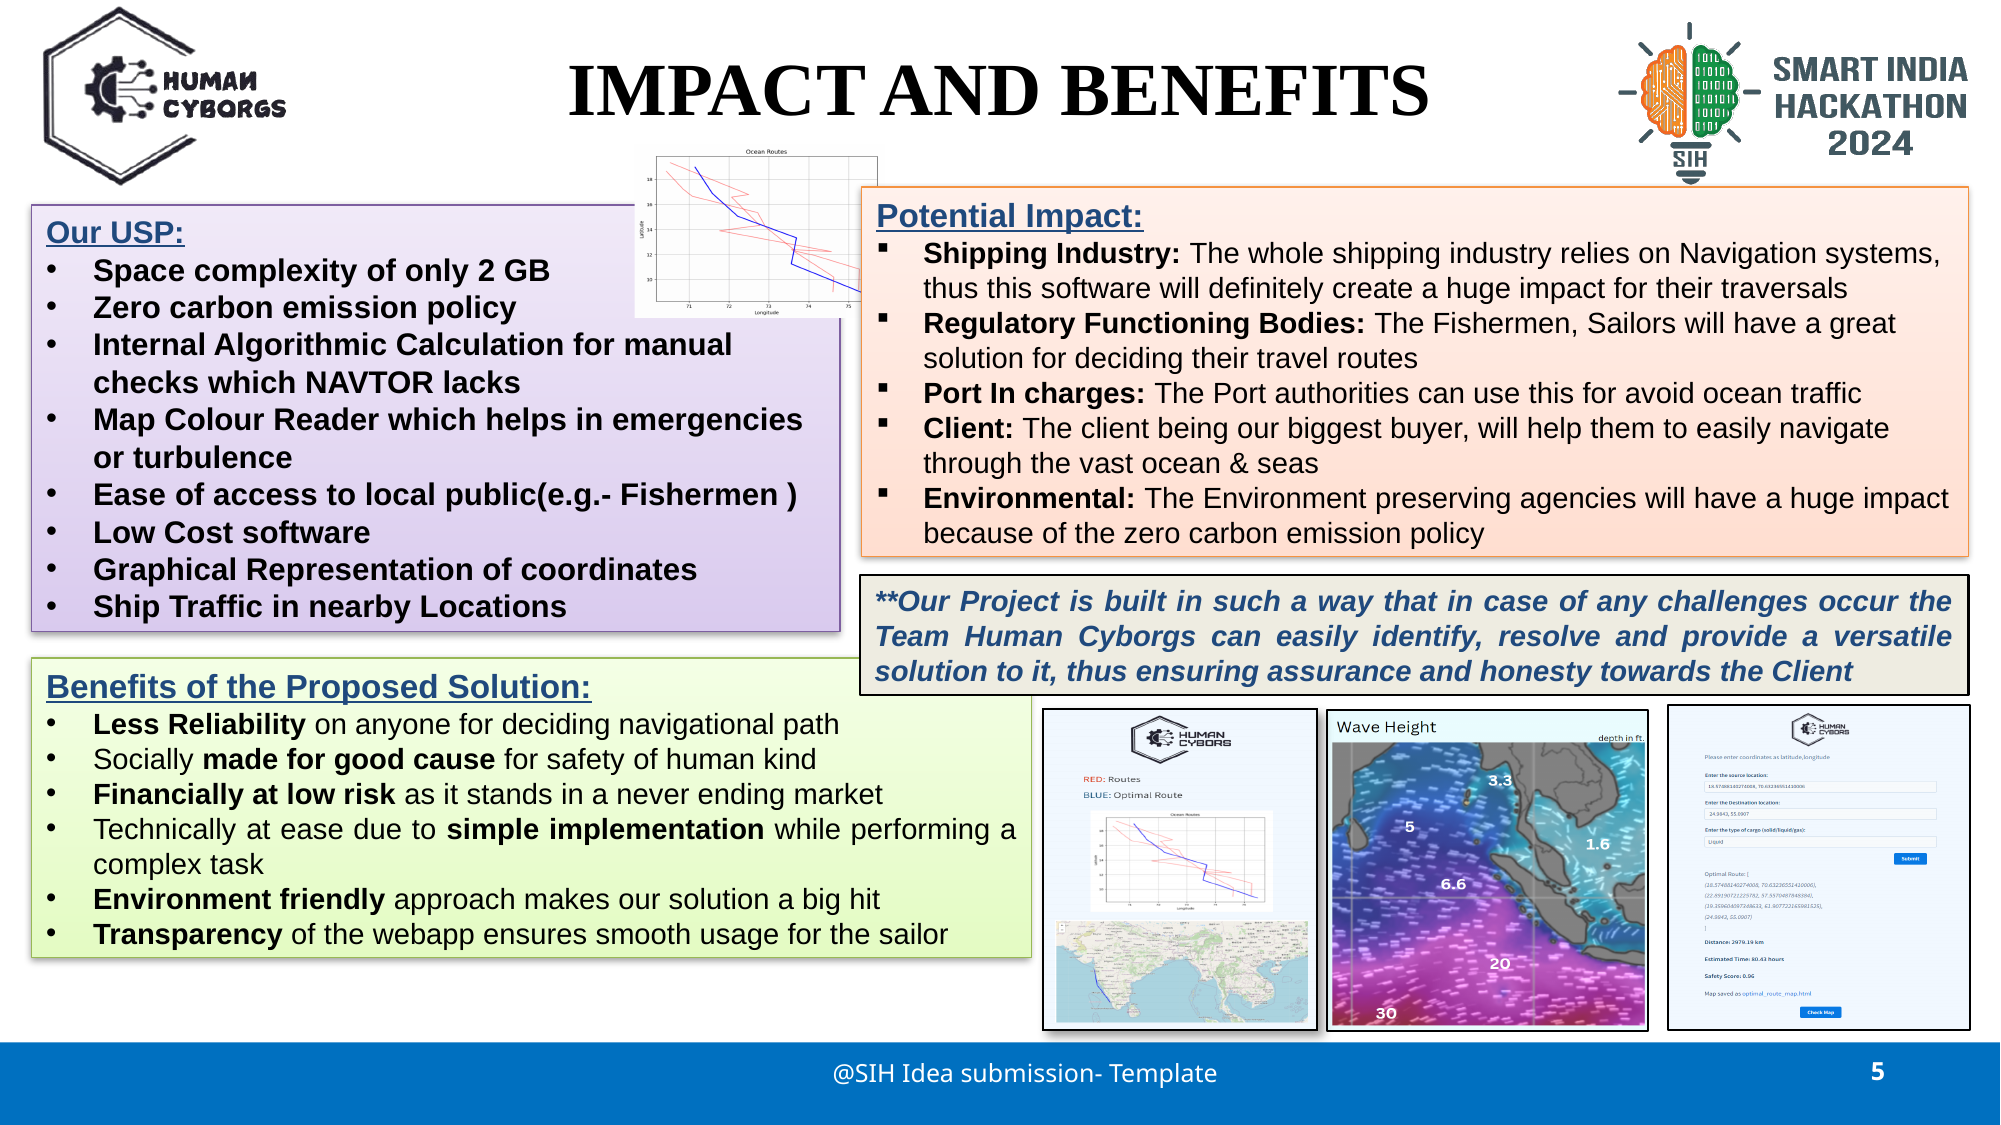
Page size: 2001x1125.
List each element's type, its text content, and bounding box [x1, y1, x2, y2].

text_box [0, 1042, 2000, 1125]
picture [1043, 709, 1317, 1030]
text_box Benefits of the Proposed Solution: Less Reliability on anyone for deciding navigational path Socially made for good cause for safety of human kind Financially at low risk as it stands in a never ending market Technically at ease due to simple implementation while performing a complex task Environment friendly approach makes our solution a big hit Transparency of the webapp ensures smooth usage for the sailor [31, 657, 1032, 958]
picture [634, 144, 885, 319]
title IMPACT AND BENEFITS [424, 0, 1900, 180]
picture [0, 0, 419, 313]
text_box Potential Impact: Shipping Industry: The whole shipping industry relies on Navigation systems, thus this software will definitely create a huge impact for their traversals Regulatory Functioning Bodies: The Fishermen, Sailors will have a great solution for deciding their travel routes Port In charges: The Port authorities can use this for avoid ocean traffic Client: The client being our biggest buyer, will help them to easily navigate through the vast ocean & seas Environmental: The Environment preserving agencies will have a huge impact because of the zero carbon emission policy [861, 186, 1969, 557]
slide_number 5 [1433, 1042, 1900, 1103]
footer @SIH Idea submission- Template [762, 1042, 1289, 1103]
picture [1669, 705, 1969, 1030]
text_box Our USP: Space complexity of only 2 GB Zero carbon emission policy Internal Algorithmic Calculation for manual checks which NAVTOR lacks Map Colour Reader which helps in emergencies or turbulence Ease of access to local public(e.g.- Fishermen ) Low Cost software Graphical Representation of coordinates Ship Traffic in nearby Locations [31, 204, 841, 632]
text_box **Our Project is built in such a way that in case of any challenges occur the Team Human Cyborgs can easily identify, resolve and provide a versatile solution to it, thus ensuring assurance and honesty towards the Client [858, 573, 1971, 697]
picture [1328, 710, 1647, 1031]
picture [1607, 13, 1977, 202]
